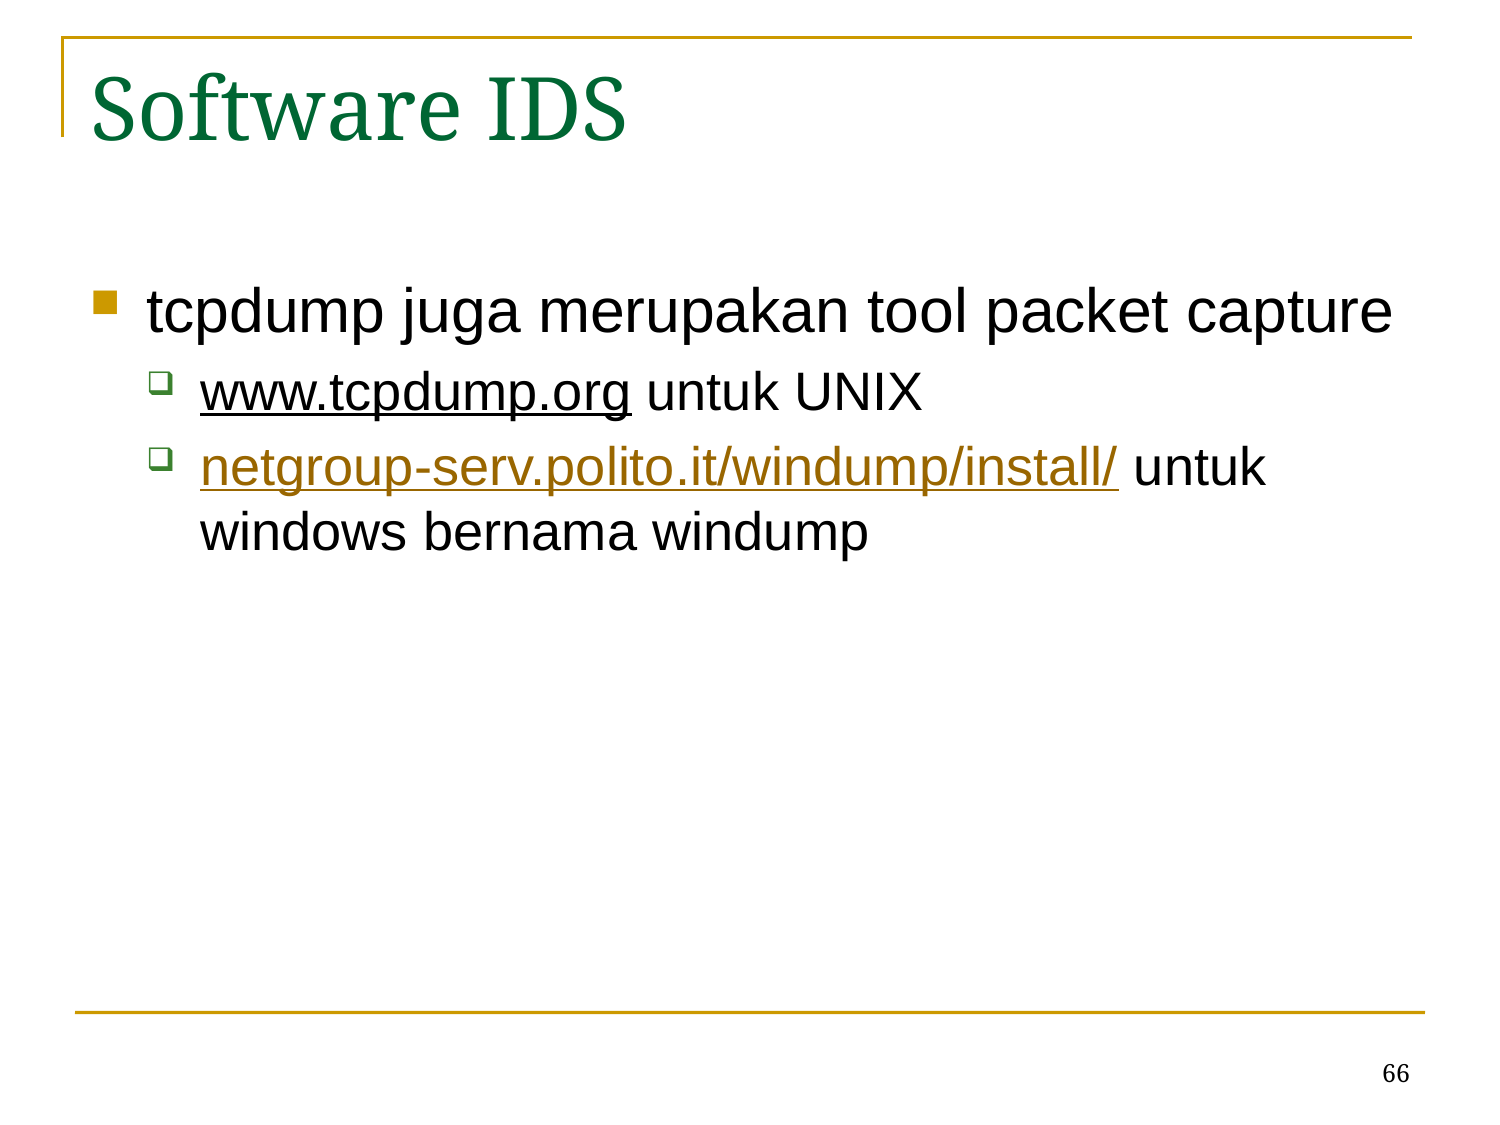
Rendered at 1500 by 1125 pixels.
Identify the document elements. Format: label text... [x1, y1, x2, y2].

title Software IDS [75, 45, 1425, 233]
list tcpdump juga merupakan tool packet capture www.tcpdump.org untuk UNIX netgroup-serv.polito.it/windump/install/ untuk windows bernama windump [75, 262, 1425, 1006]
slide_number 66 [1074, 1023, 1426, 1100]
